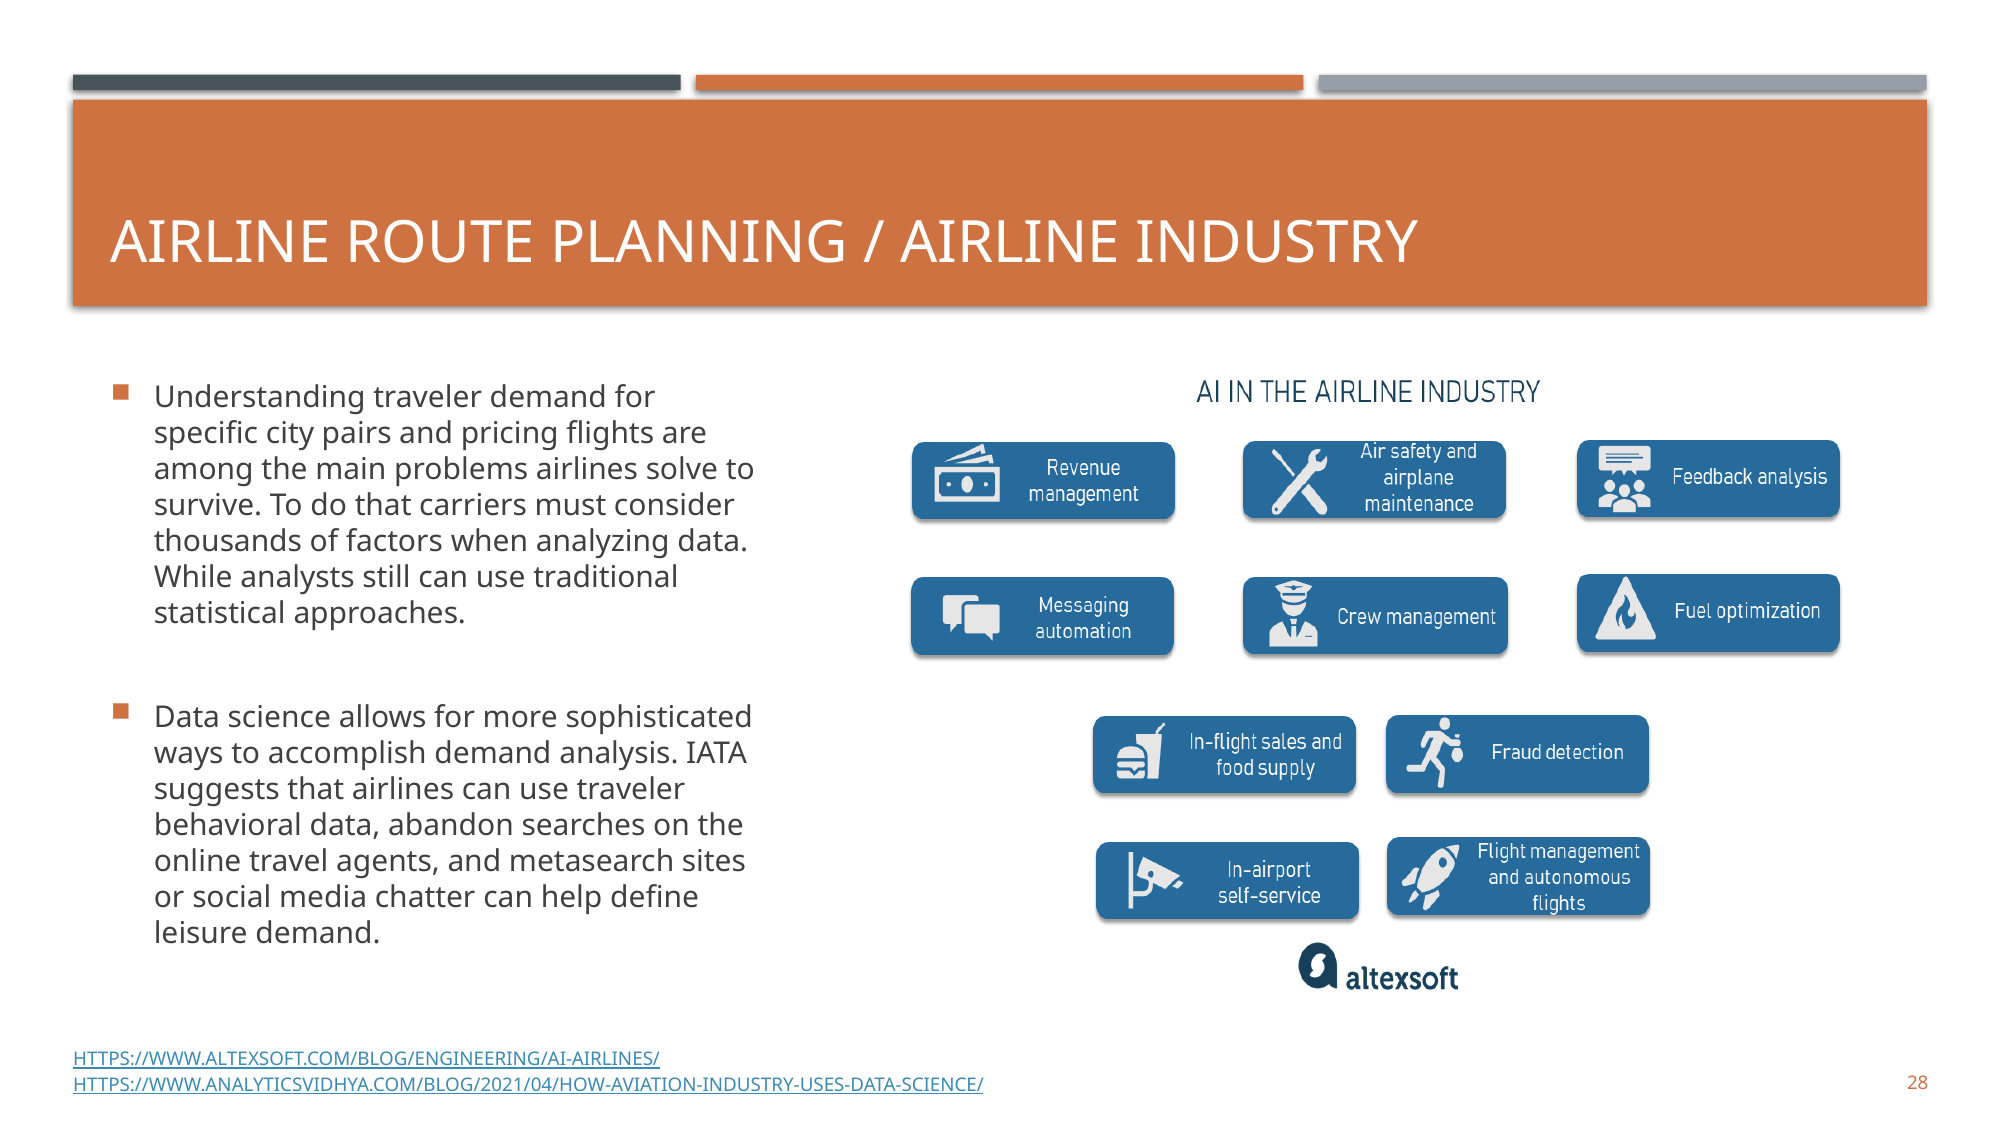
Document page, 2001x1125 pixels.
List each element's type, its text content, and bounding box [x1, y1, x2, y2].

list Understanding traveler demand for specific city pairs and pricing flights are among the main problems airlines solve to survive. To do that carriers must consider thousands of factors when analyzing data. While analysts still can use traditional statistical approaches. Data science allows for more sophisticated ways to accomplish demand analysis. IATA suggests that airlines can use traveler behavioral data, abandon searches on the online travel agents, and metasearch sites or social media chatter can help define leisure demand. [95, 365, 781, 962]
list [845, 333, 1906, 1030]
slide_number 28 [1770, 1053, 1944, 1114]
footer https://www.altexsoft.com/blog/engineering/ai-airlines/ https://www.analyticsvidhya.com/blog/2021/04/how-aviation-industry-uses-data-science/ [58, 1053, 1177, 1114]
title Airline Route Planning / Airline Industry [95, 119, 1905, 282]
